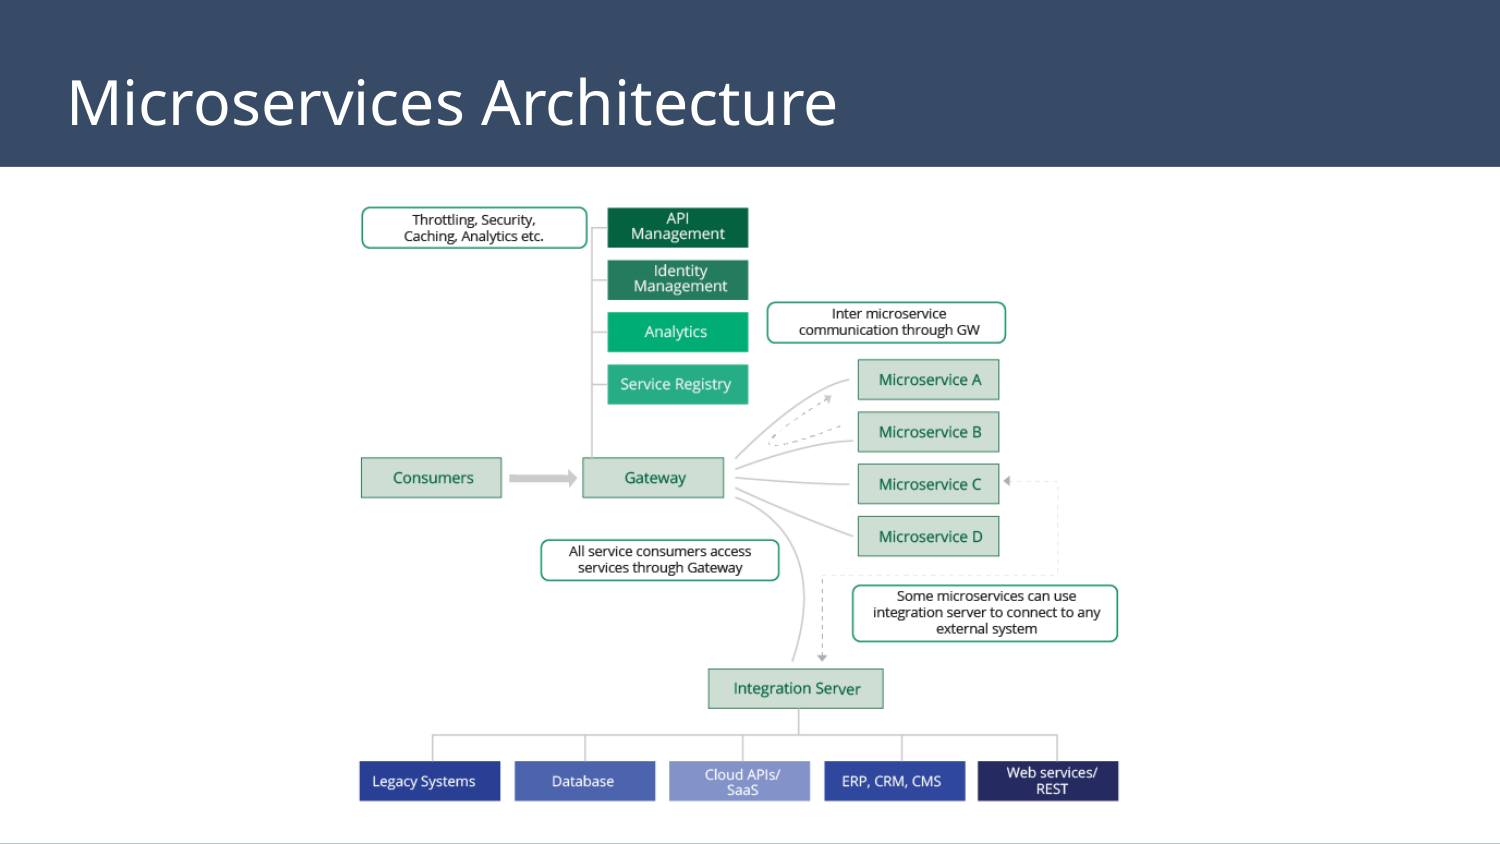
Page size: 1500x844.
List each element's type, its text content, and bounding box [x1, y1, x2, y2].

title Microservices Architecture [51, 48, 1449, 142]
text_box [0, 166, 1500, 844]
picture [337, 191, 1140, 819]
